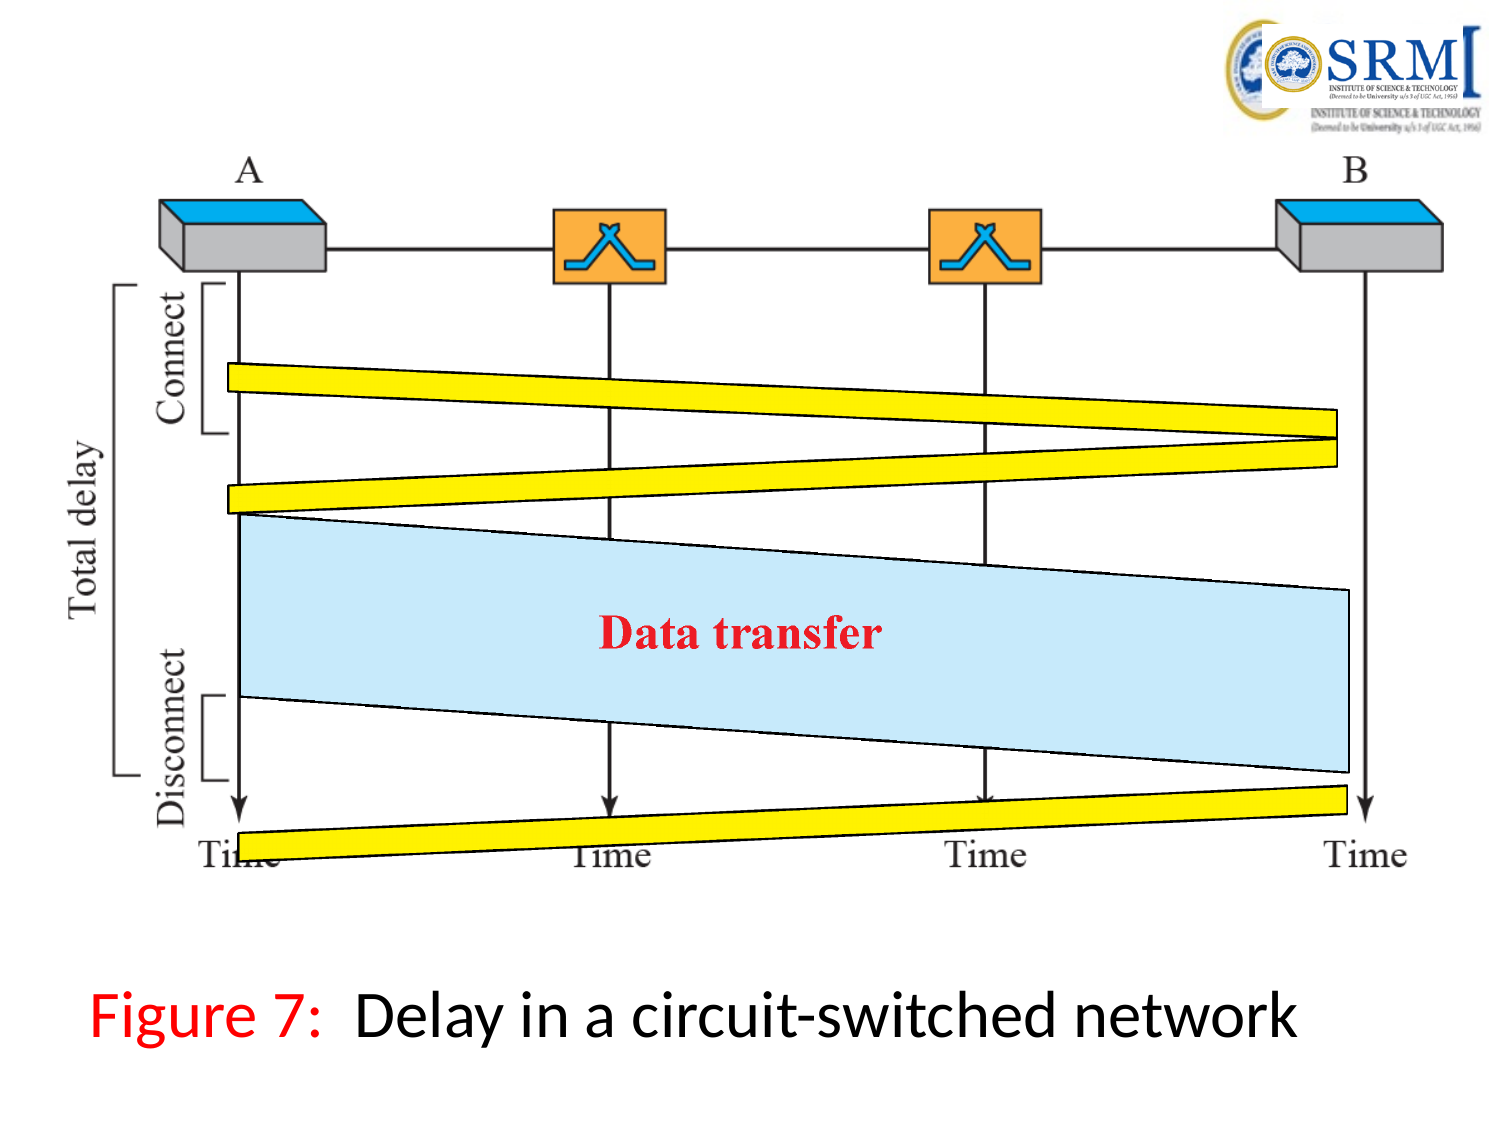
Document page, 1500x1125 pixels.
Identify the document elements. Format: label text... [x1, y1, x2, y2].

picture [62, 0, 1489, 881]
text_box Figure 7: Delay in a circuit-switched network [75, 962, 1375, 1059]
